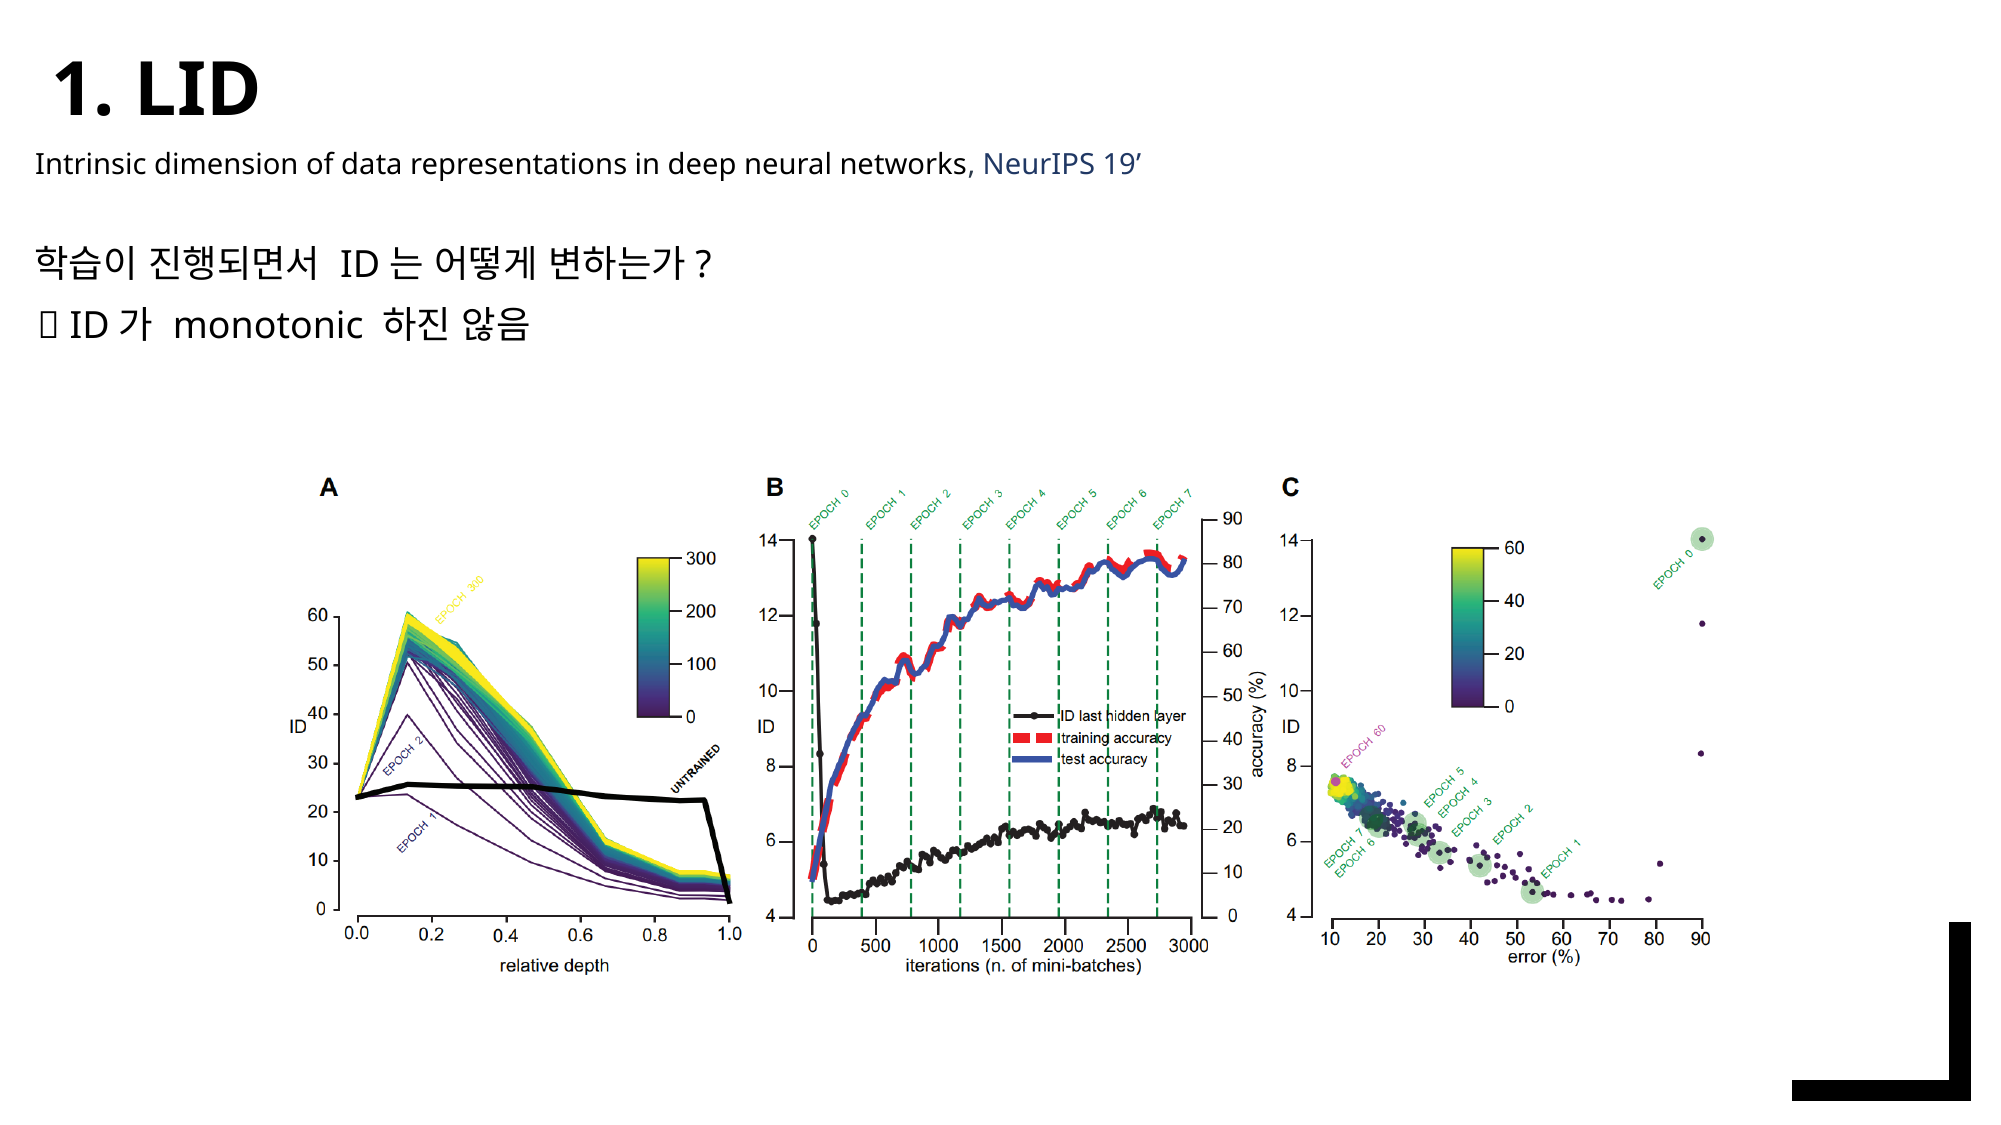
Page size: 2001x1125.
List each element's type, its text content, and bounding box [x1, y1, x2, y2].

text_box 1. LID [36, 32, 1996, 138]
text_box Intrinsic dimension of data representations in deep neural networks, NeurIPS 19’ [20, 138, 1156, 188]
picture [274, 456, 1725, 987]
text_box  ID가 monotonic 하진 않음 [22, 293, 546, 354]
text_box [1792, 922, 1971, 1101]
text_box 학습이 진행되면서 ID는 어떻게 변하는가? [19, 233, 727, 293]
